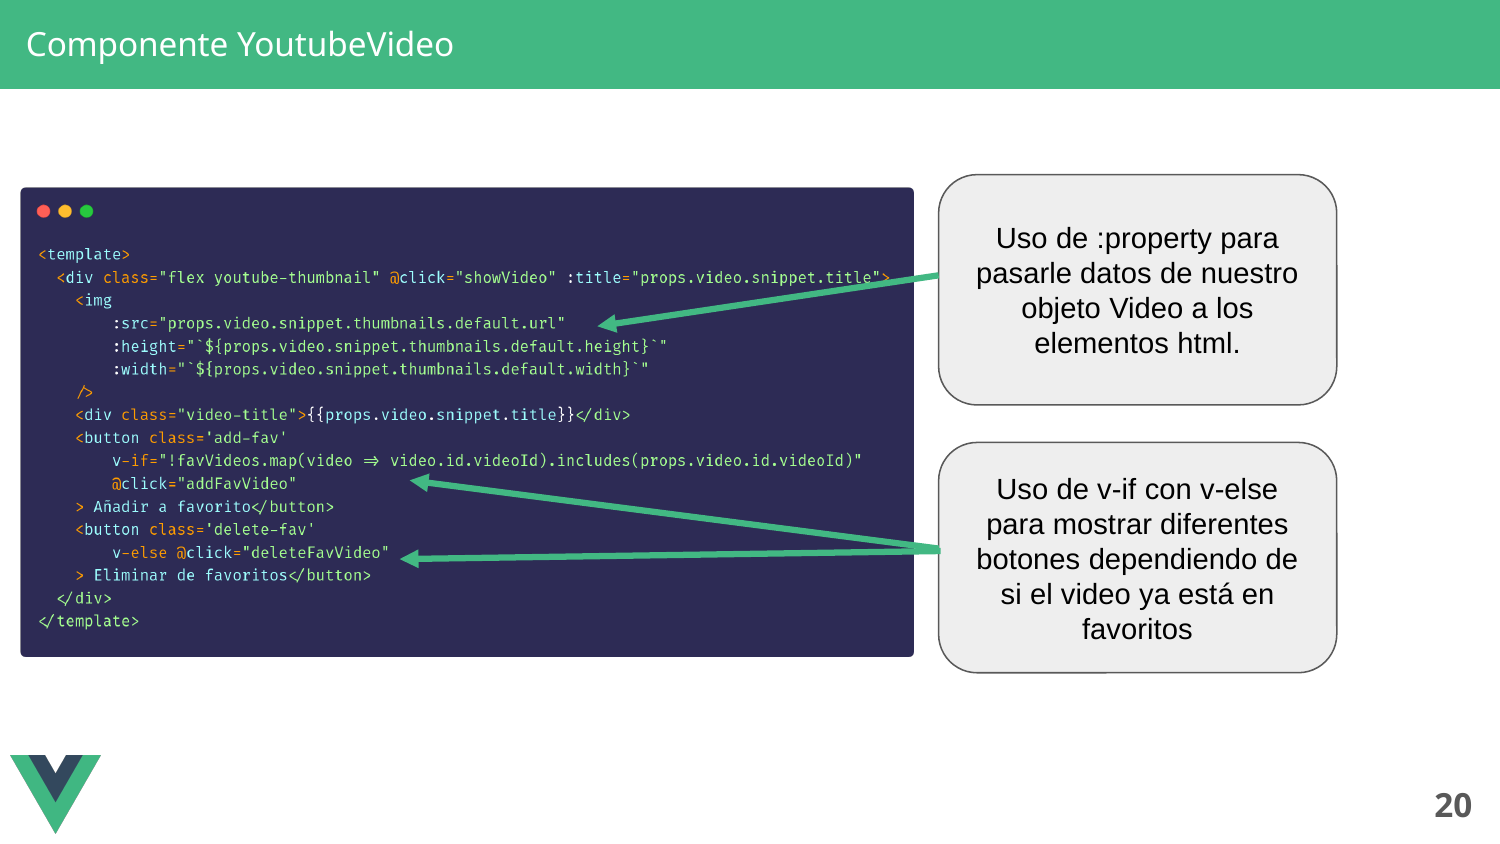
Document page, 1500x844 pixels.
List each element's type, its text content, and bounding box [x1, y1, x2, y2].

text_box Componente YoutubeVideo [10, 8, 1071, 79]
picture [10, 755, 101, 834]
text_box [409, 480, 939, 549]
picture [0, 127, 974, 717]
text_box Uso de v-if con v-else para mostrar diferentes botones dependiendo de si el video ya está en favoritos [978, 442, 1337, 673]
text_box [597, 275, 939, 327]
text_box ‹#› [1397, 774, 1488, 839]
text_box [0, 0, 1500, 88]
text_box Uso de :property para pasarle datos de nuestro objeto Video a los elementos html. [978, 174, 1337, 405]
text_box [399, 550, 941, 560]
